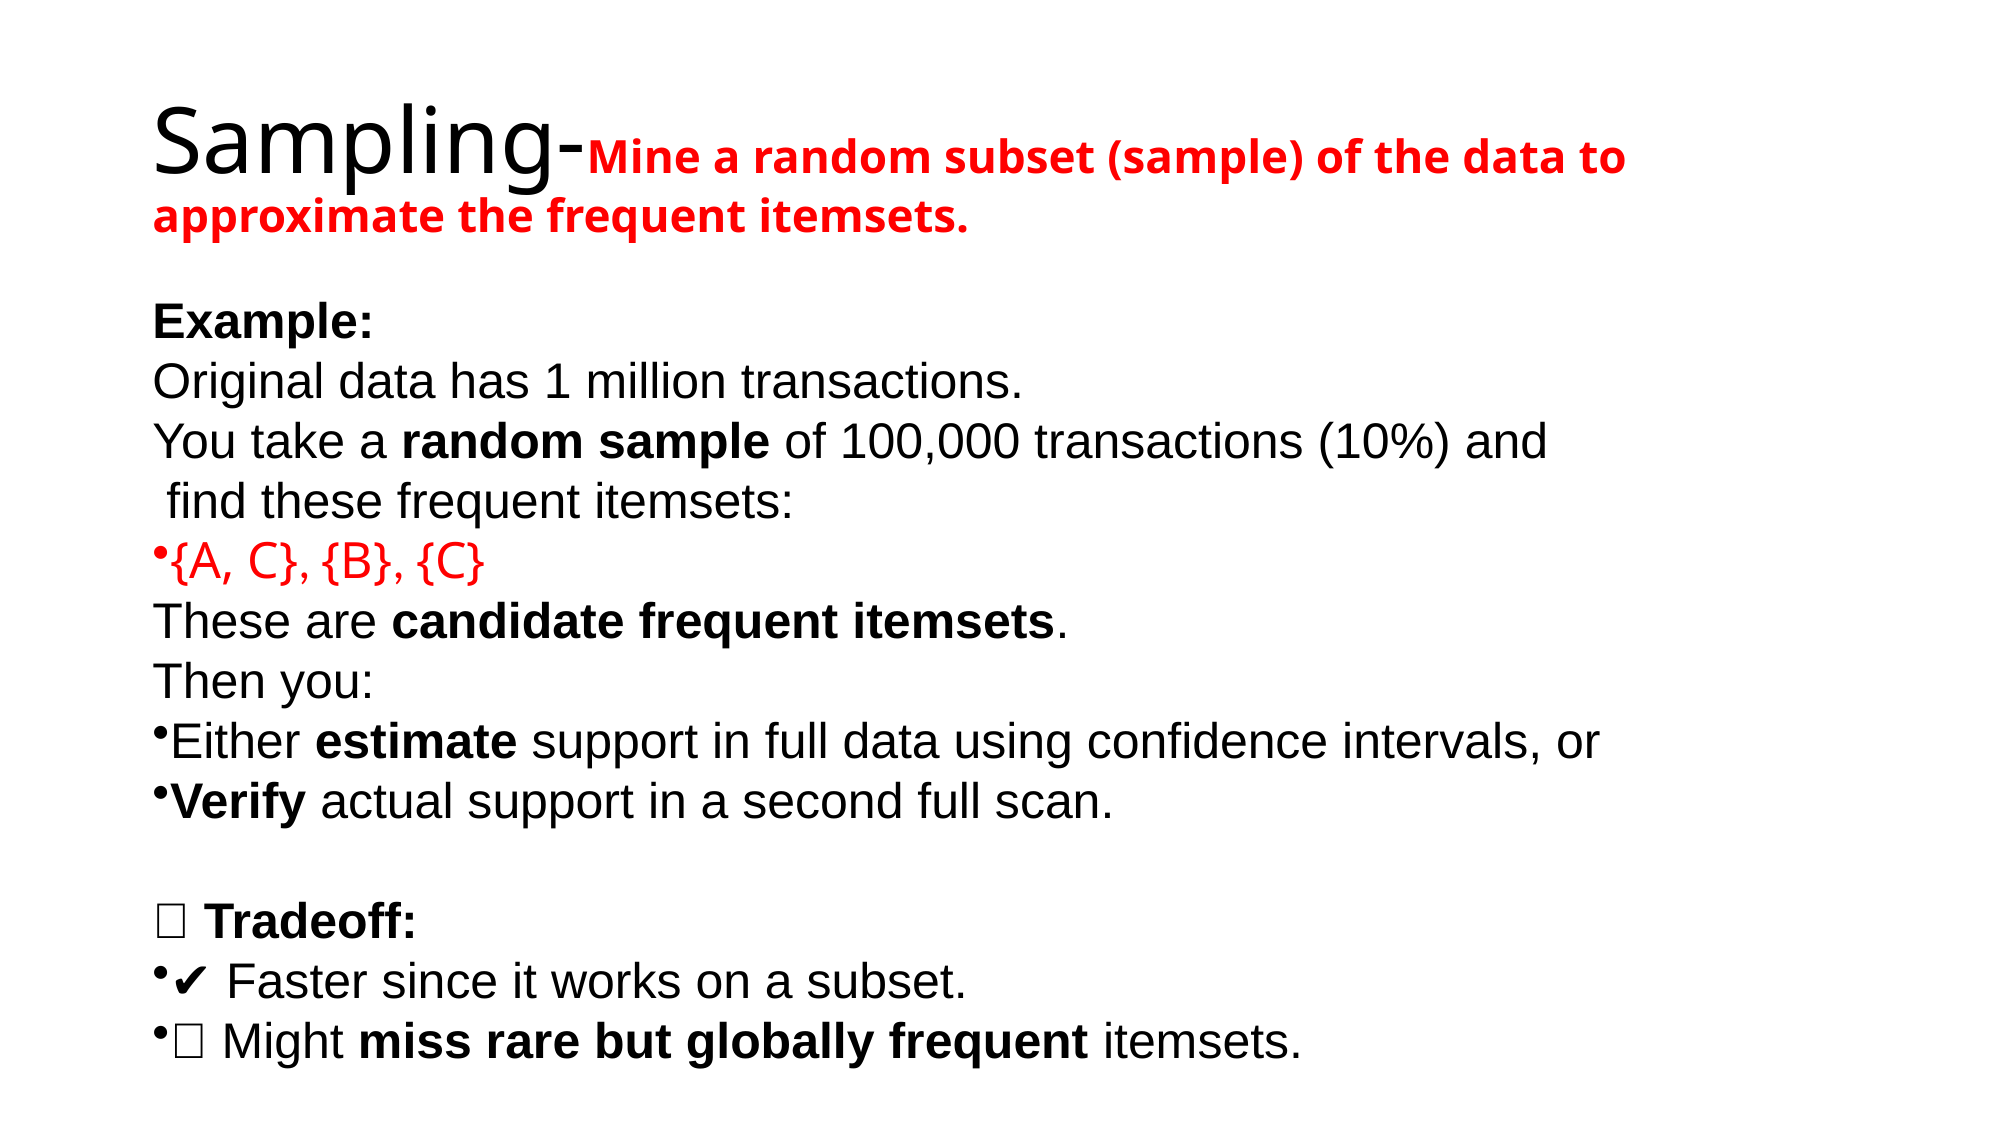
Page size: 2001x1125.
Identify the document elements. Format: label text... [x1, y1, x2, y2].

title Sampling-Mine a random subset (sample) of the data to approximate the frequent itemsets. [137, 59, 1863, 278]
list Example: Original data has 1 million transactions. You take a random sample of 100,000 transactions (10%) and find these frequent itemsets: {A, C}, {B}, {C} These are candidate frequent itemsets. Then you: Either estimate support in full data using confidence intervals, or Verify actual support in a second full scan. 💡 Tradeoff: ✔️ Faster since it works on a subset. ❌ Might miss rare but globally frequent itemsets. [137, 280, 1793, 1121]
